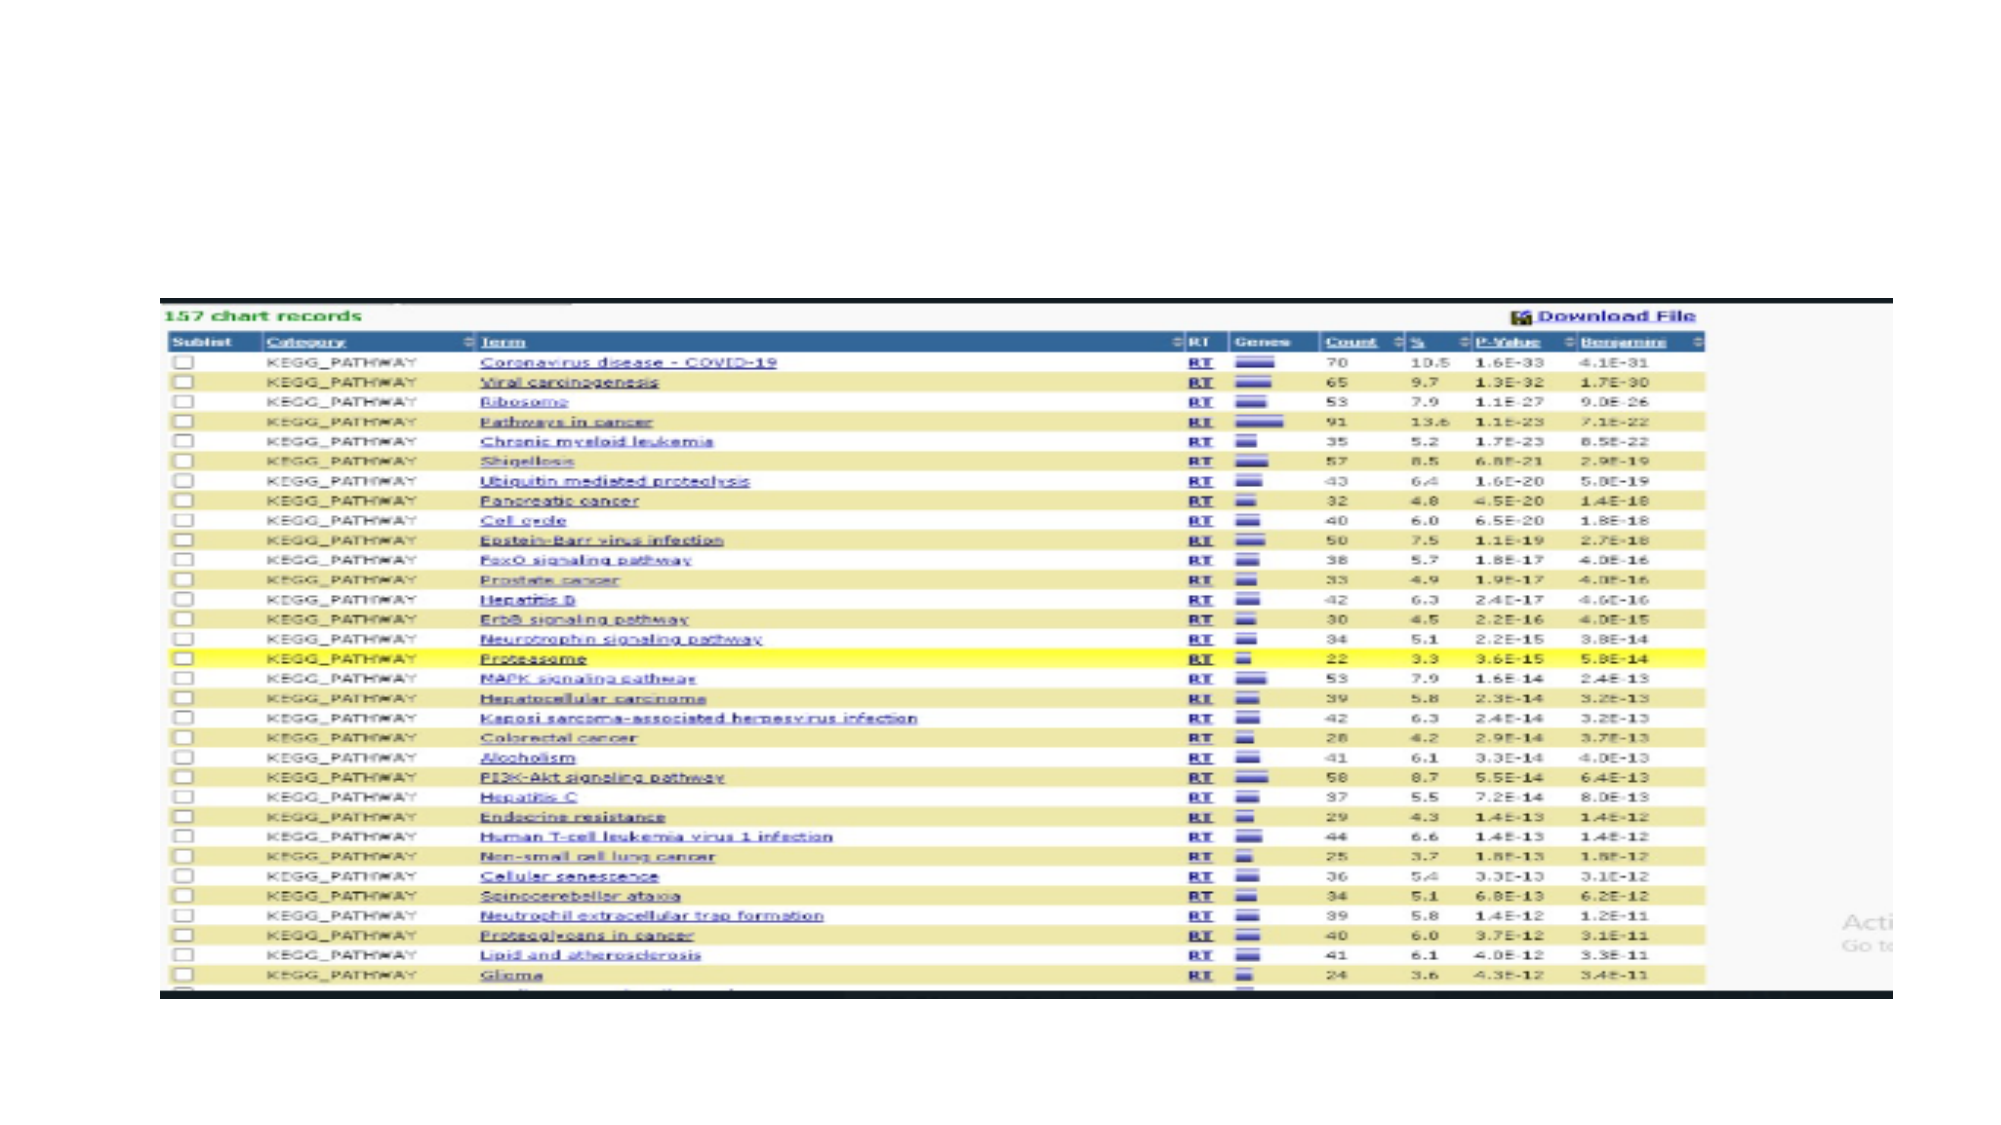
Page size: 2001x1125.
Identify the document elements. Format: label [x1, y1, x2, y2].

list [160, 298, 1893, 999]
